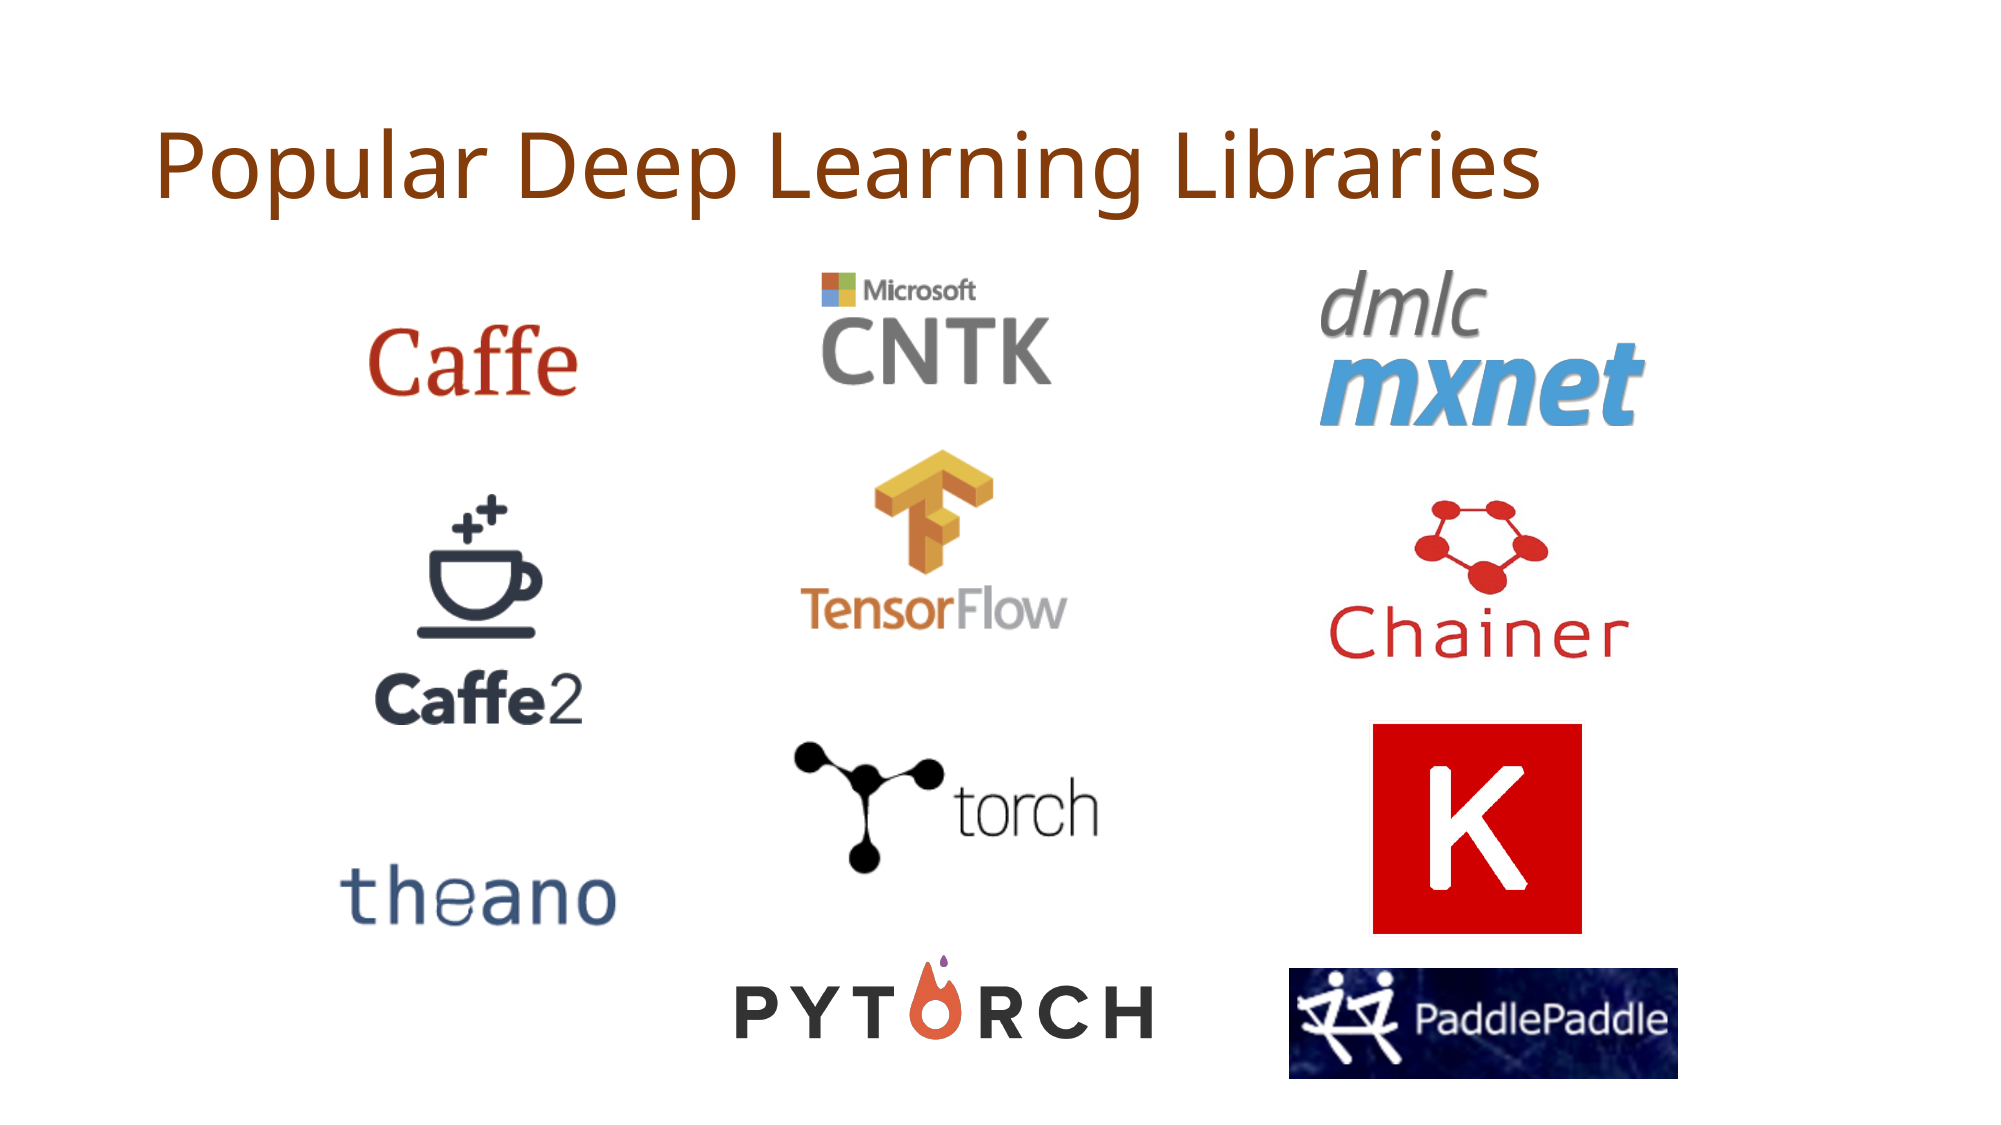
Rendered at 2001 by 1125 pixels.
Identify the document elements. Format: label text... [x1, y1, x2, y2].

picture [792, 701, 1102, 911]
picture [1369, 720, 1585, 937]
picture [1289, 968, 1678, 1080]
title Popular Deep Learning Libraries [137, 59, 1863, 278]
picture [805, 244, 1066, 421]
picture [1307, 470, 1647, 669]
picture [353, 277, 604, 447]
picture [734, 953, 1152, 1041]
picture [374, 494, 582, 725]
picture [1320, 270, 1647, 426]
picture [336, 806, 621, 998]
picture [791, 444, 1080, 639]
